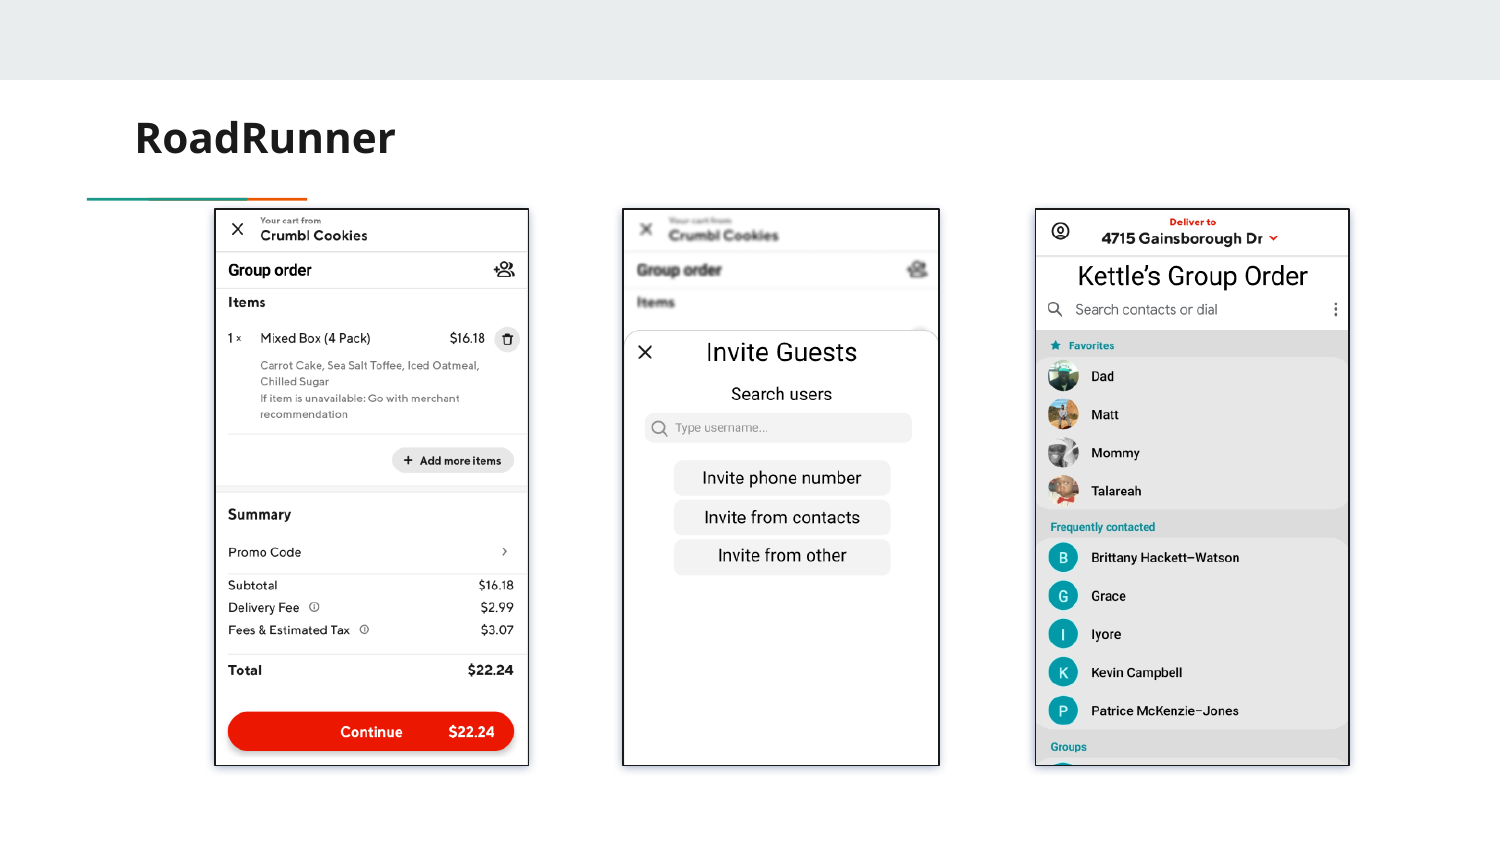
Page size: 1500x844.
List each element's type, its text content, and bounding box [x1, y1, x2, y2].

picture [215, 209, 529, 766]
title RoadRunner [119, 93, 1381, 182]
picture [623, 209, 939, 766]
picture [1036, 209, 1349, 766]
